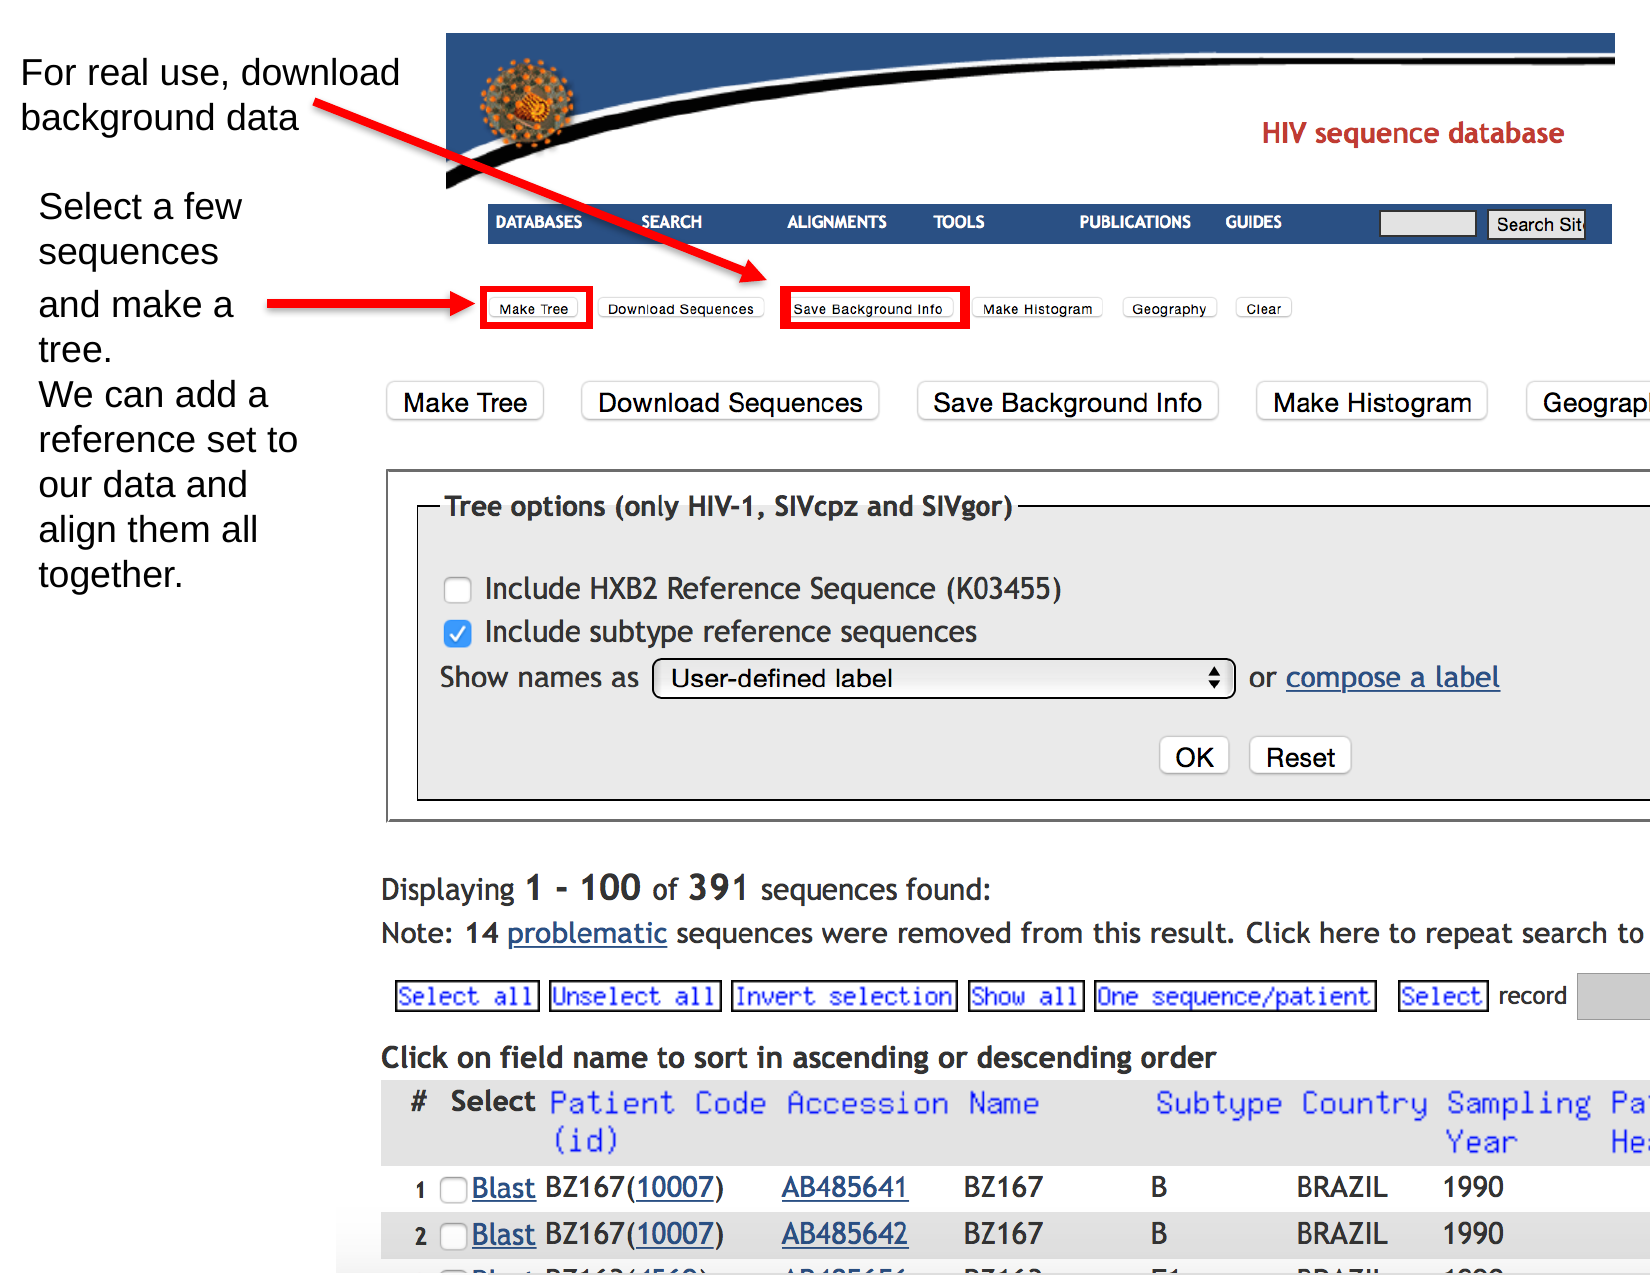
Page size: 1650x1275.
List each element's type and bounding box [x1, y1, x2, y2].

text_box [12, 40, 970, 329]
text_box [520, 272, 593, 350]
text_box [30, 174, 520, 1151]
picture [335, 26, 1650, 1275]
